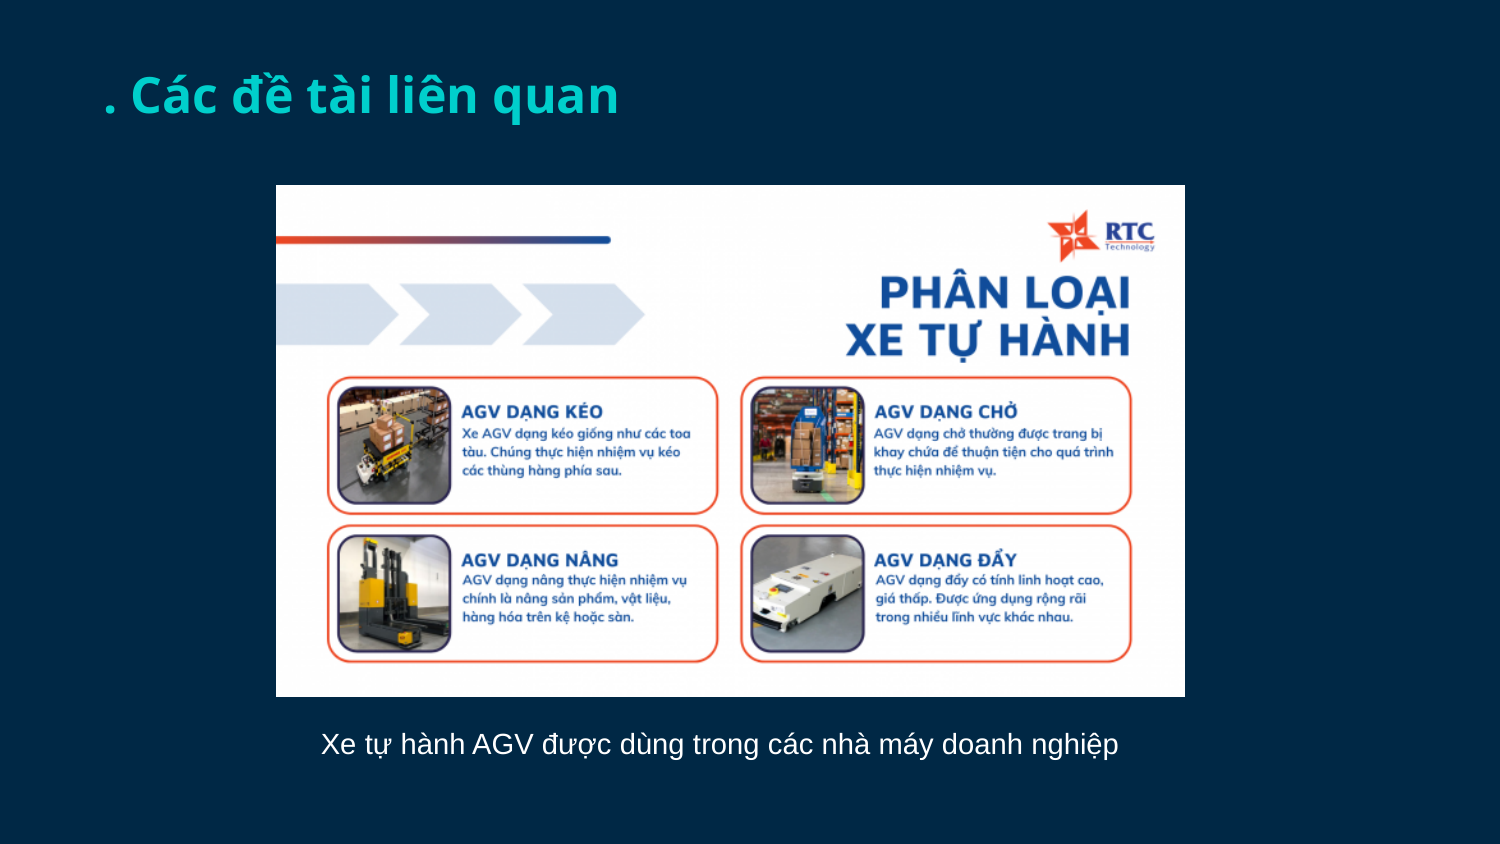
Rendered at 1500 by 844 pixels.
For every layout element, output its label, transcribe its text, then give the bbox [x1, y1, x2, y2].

picture [276, 185, 1185, 697]
text_box . Các đề tài liên quan [88, 44, 907, 142]
text_box Xe tự hành AGV được dùng trong các nhà máy doanh nghiệp [174, 717, 1267, 768]
